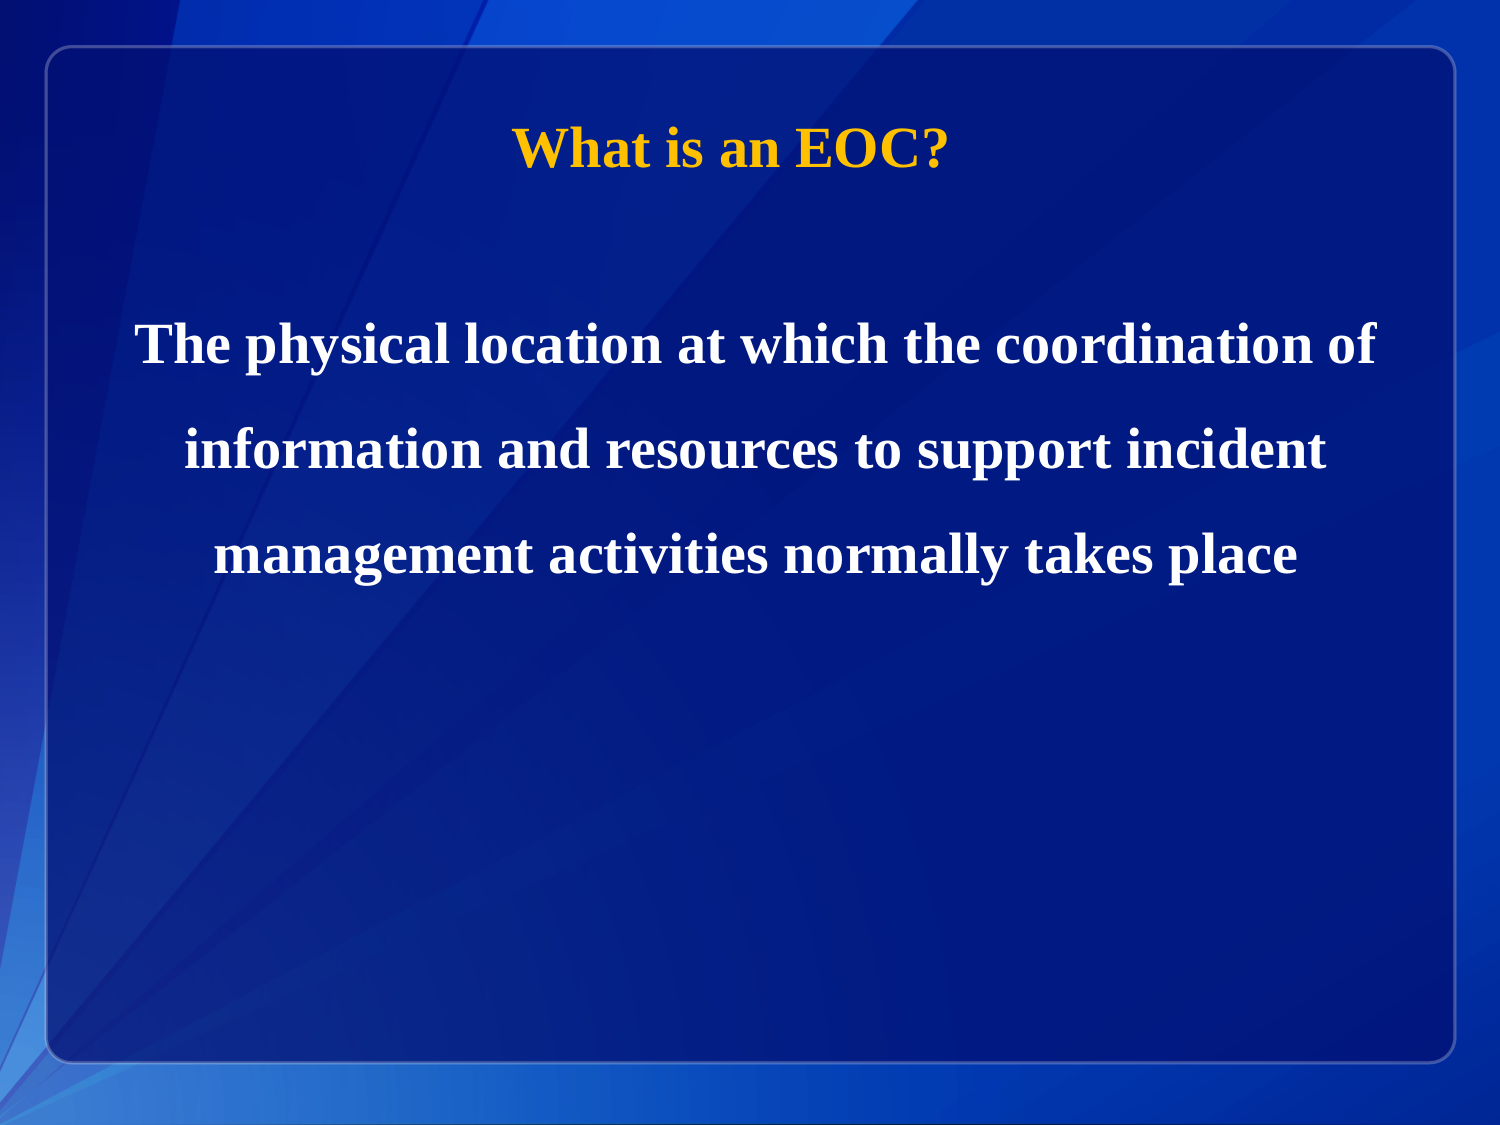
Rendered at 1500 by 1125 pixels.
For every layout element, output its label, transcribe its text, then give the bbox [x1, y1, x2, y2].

list The physical location at which the coordination of information and resources to support incident management activities normally takes place [99, 262, 1413, 954]
picture [0, 0, 1500, 1125]
title What is an EOC? [99, 50, 1363, 238]
